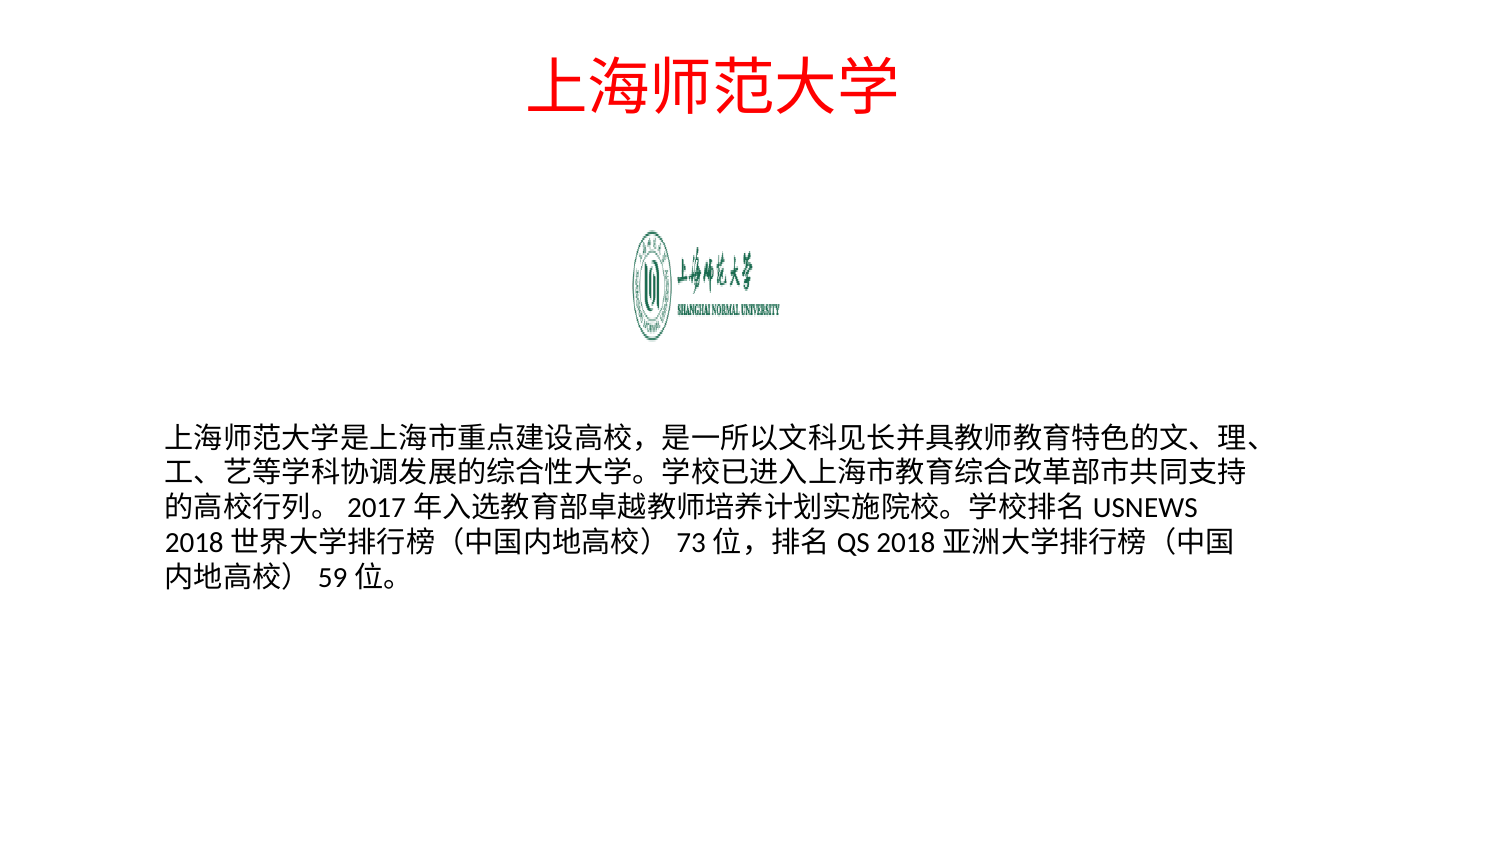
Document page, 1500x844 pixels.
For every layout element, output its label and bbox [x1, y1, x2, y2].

picture [629, 210, 780, 361]
